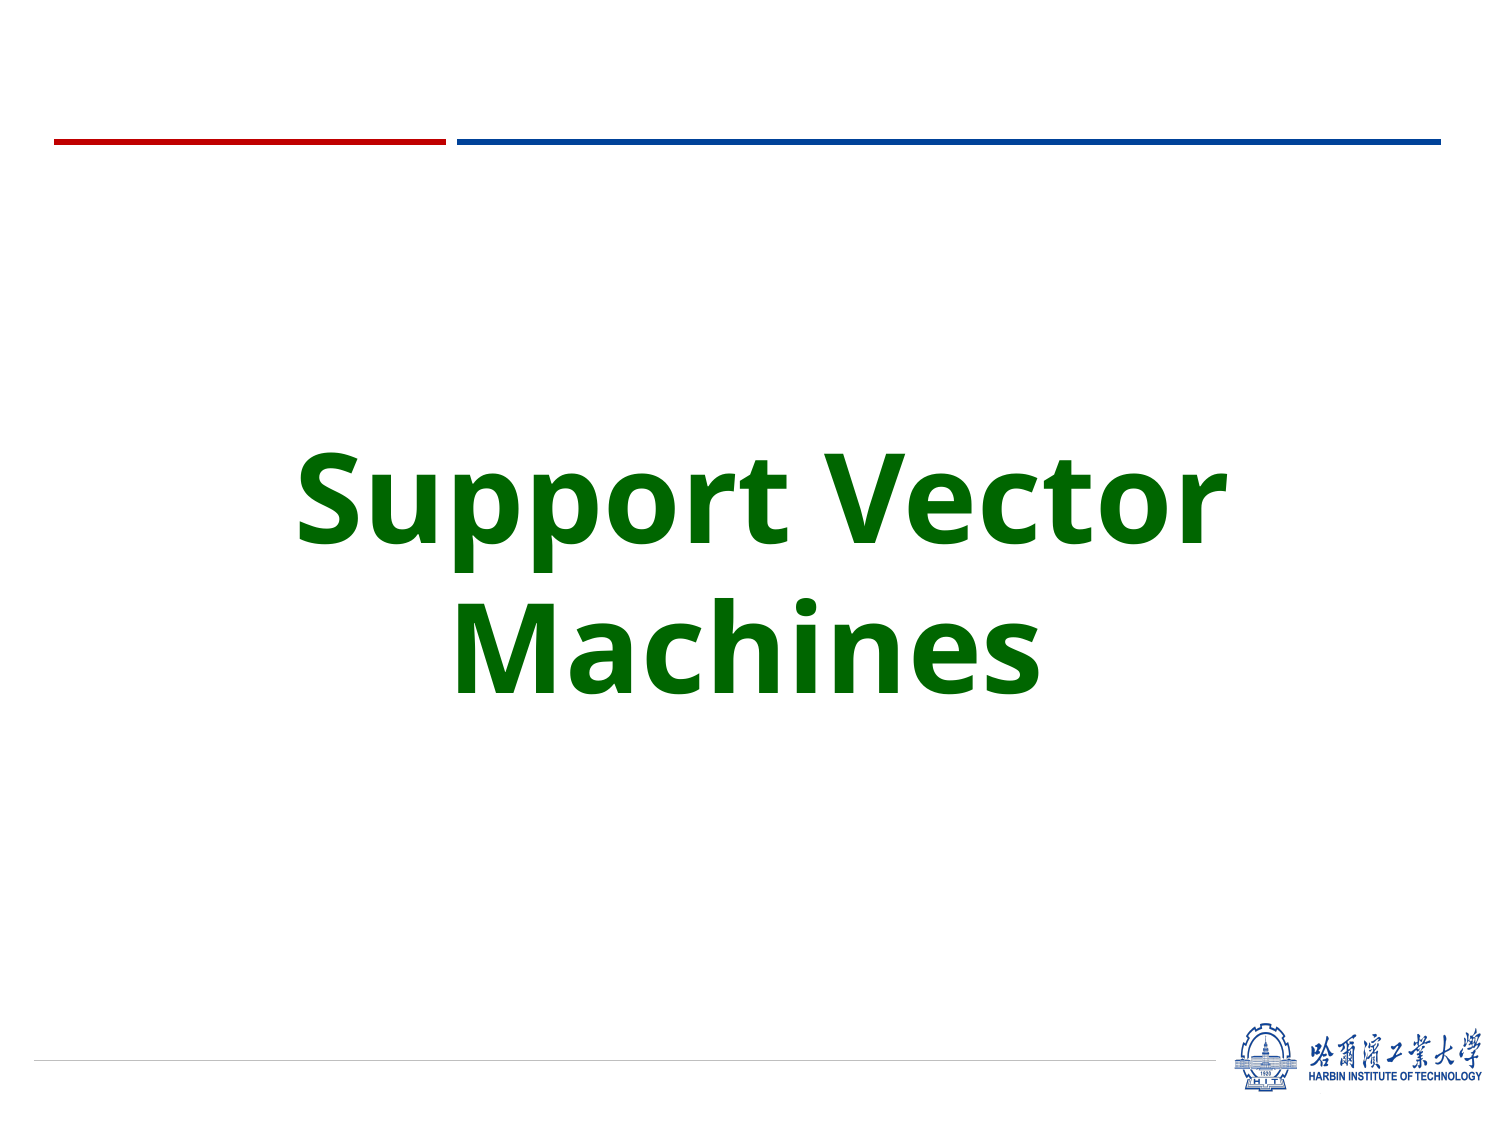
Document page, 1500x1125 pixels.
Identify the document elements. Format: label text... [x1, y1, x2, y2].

title Support Vector Machines [249, 399, 1275, 726]
picture [1204, 1023, 1482, 1094]
